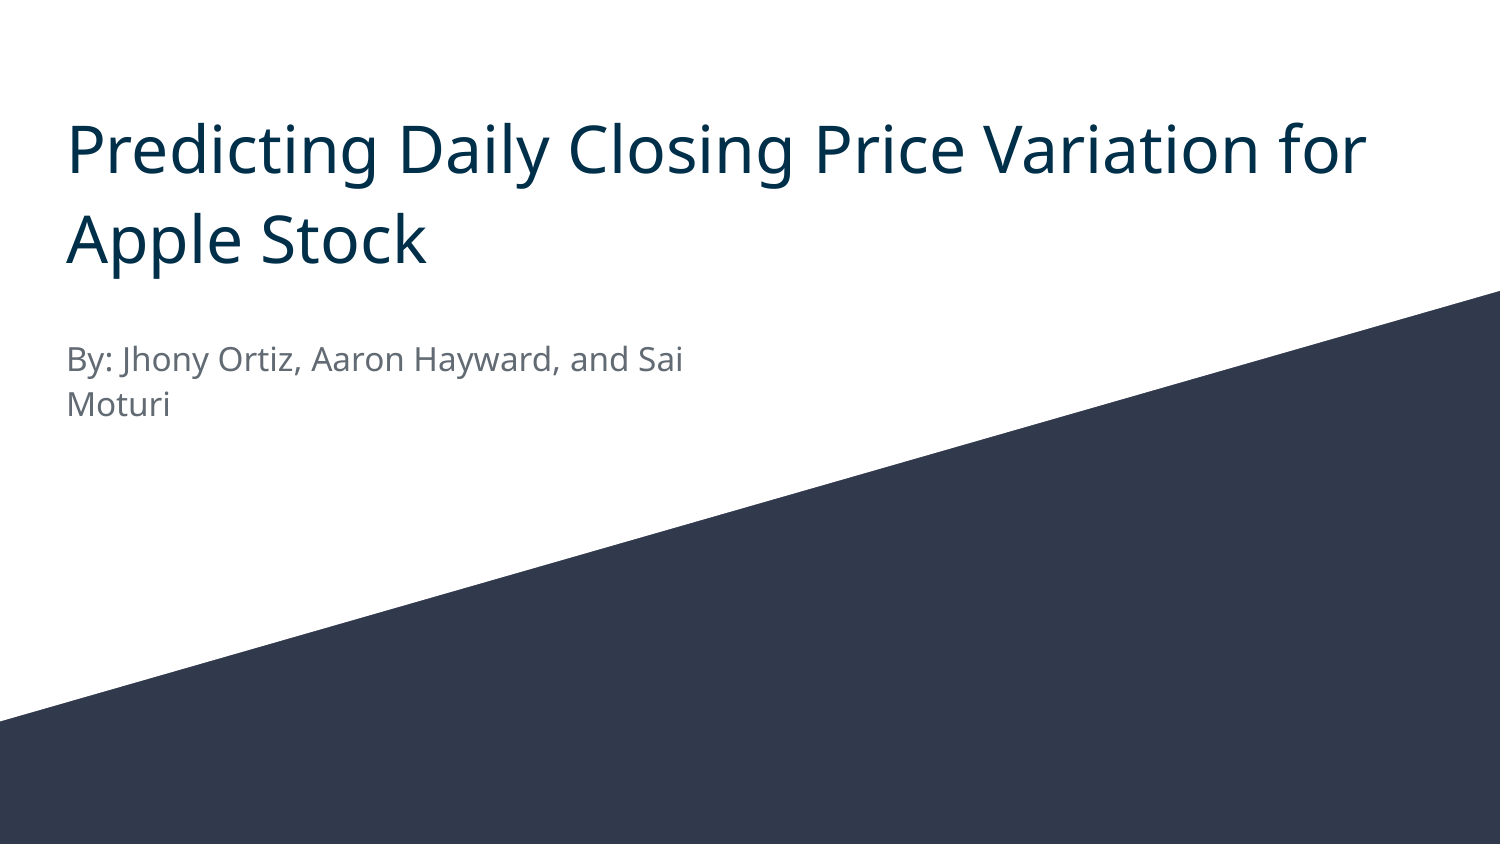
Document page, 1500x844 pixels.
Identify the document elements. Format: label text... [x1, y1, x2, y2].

subtitle By: Jhony Ortiz, Aaron Hayward, and Sai Moturi [51, 320, 748, 443]
title Predicting Daily Closing Price Variation for Apple Stock [51, 88, 1449, 299]
